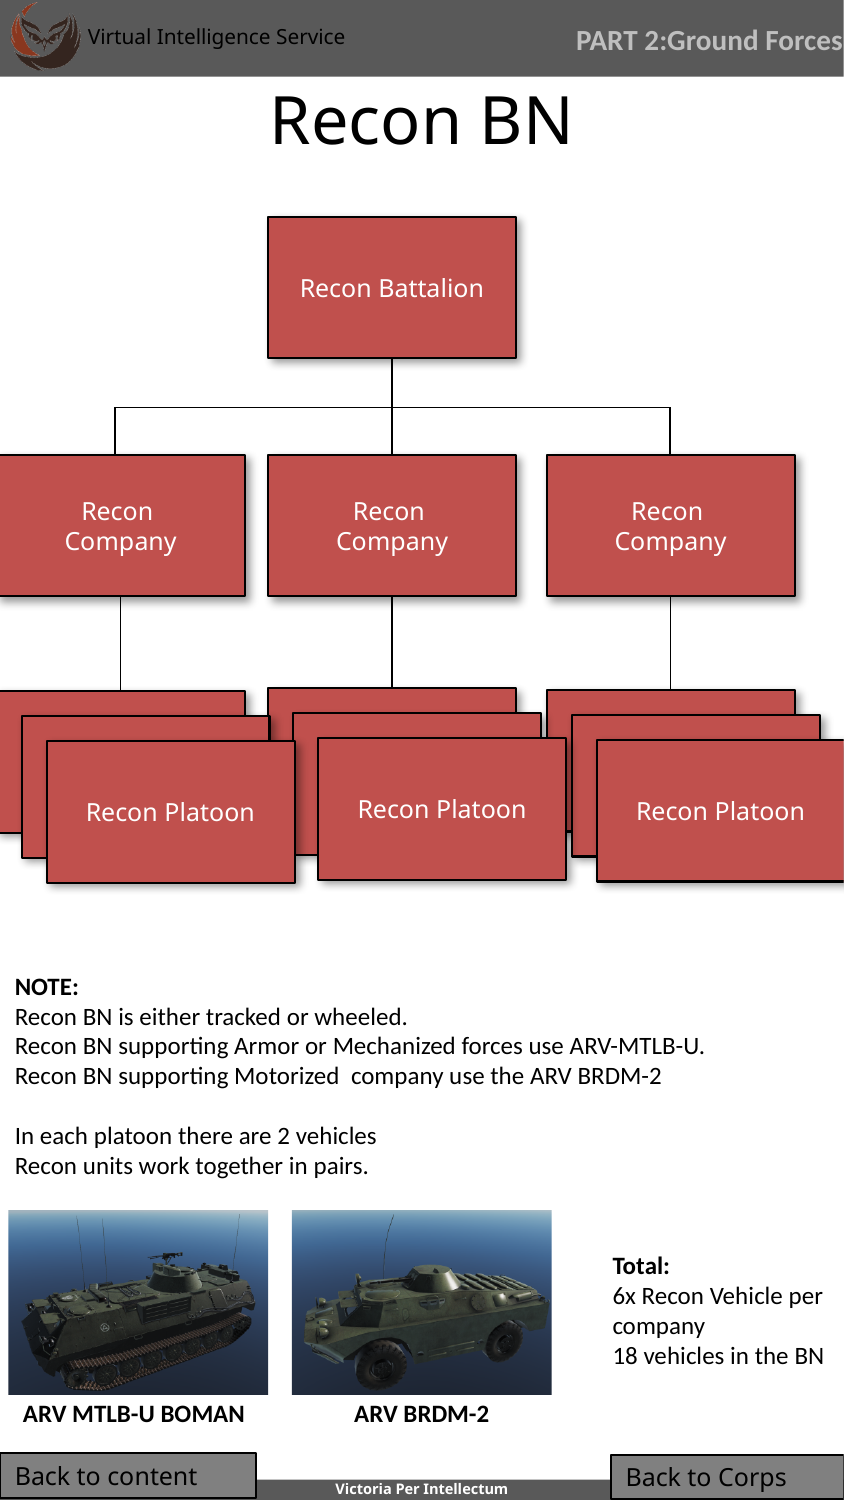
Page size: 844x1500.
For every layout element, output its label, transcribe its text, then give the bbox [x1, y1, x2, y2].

text_box Recon Platoon [595, 738, 844, 884]
text_box PART 2:Ground Forces [551, 0, 844, 77]
text_box NOTE: Recon BN is either tracked or wheeled. Recon BN supporting Armor or Mechanized forces use ARV-MTLB-U. Recon BN supporting Motorized company use the ARV BRDM-2 In each platoon there are 2 vehicles Recon units work together in pairs. [0, 962, 844, 1187]
picture [8, 1210, 269, 1395]
text_box Total: 6x Recon Vehicle per company 18 vehicles in the BN [597, 1242, 844, 1377]
text_box Recon Platoon [0, 689, 247, 835]
text_box Recon Platoon [291, 711, 543, 857]
text_box Recon Platoon [266, 686, 518, 737]
text_box ARV MTLB-U BOMAN [0, 1389, 269, 1435]
title Recon BN [0, 76, 844, 160]
text_box Recon Platoon [316, 736, 568, 882]
text_box ARV BRDM-2 [291, 1402, 552, 1435]
text_box Recon Company [545, 453, 797, 598]
picture [0, 0, 88, 76]
text_box Recon Battalion [266, 215, 518, 361]
text_box Recon Company [266, 453, 518, 598]
text_box Recon Platoon [570, 713, 822, 859]
text_box Recon Platoon [19, 714, 272, 860]
text_box Back to Corps [610, 1454, 844, 1500]
picture [291, 1210, 552, 1395]
text_box Back to content [0, 1453, 257, 1498]
text_box Recon Platoon [545, 688, 797, 734]
text_box Recon Company [0, 453, 247, 598]
text_box Recon Platoon [44, 739, 297, 885]
